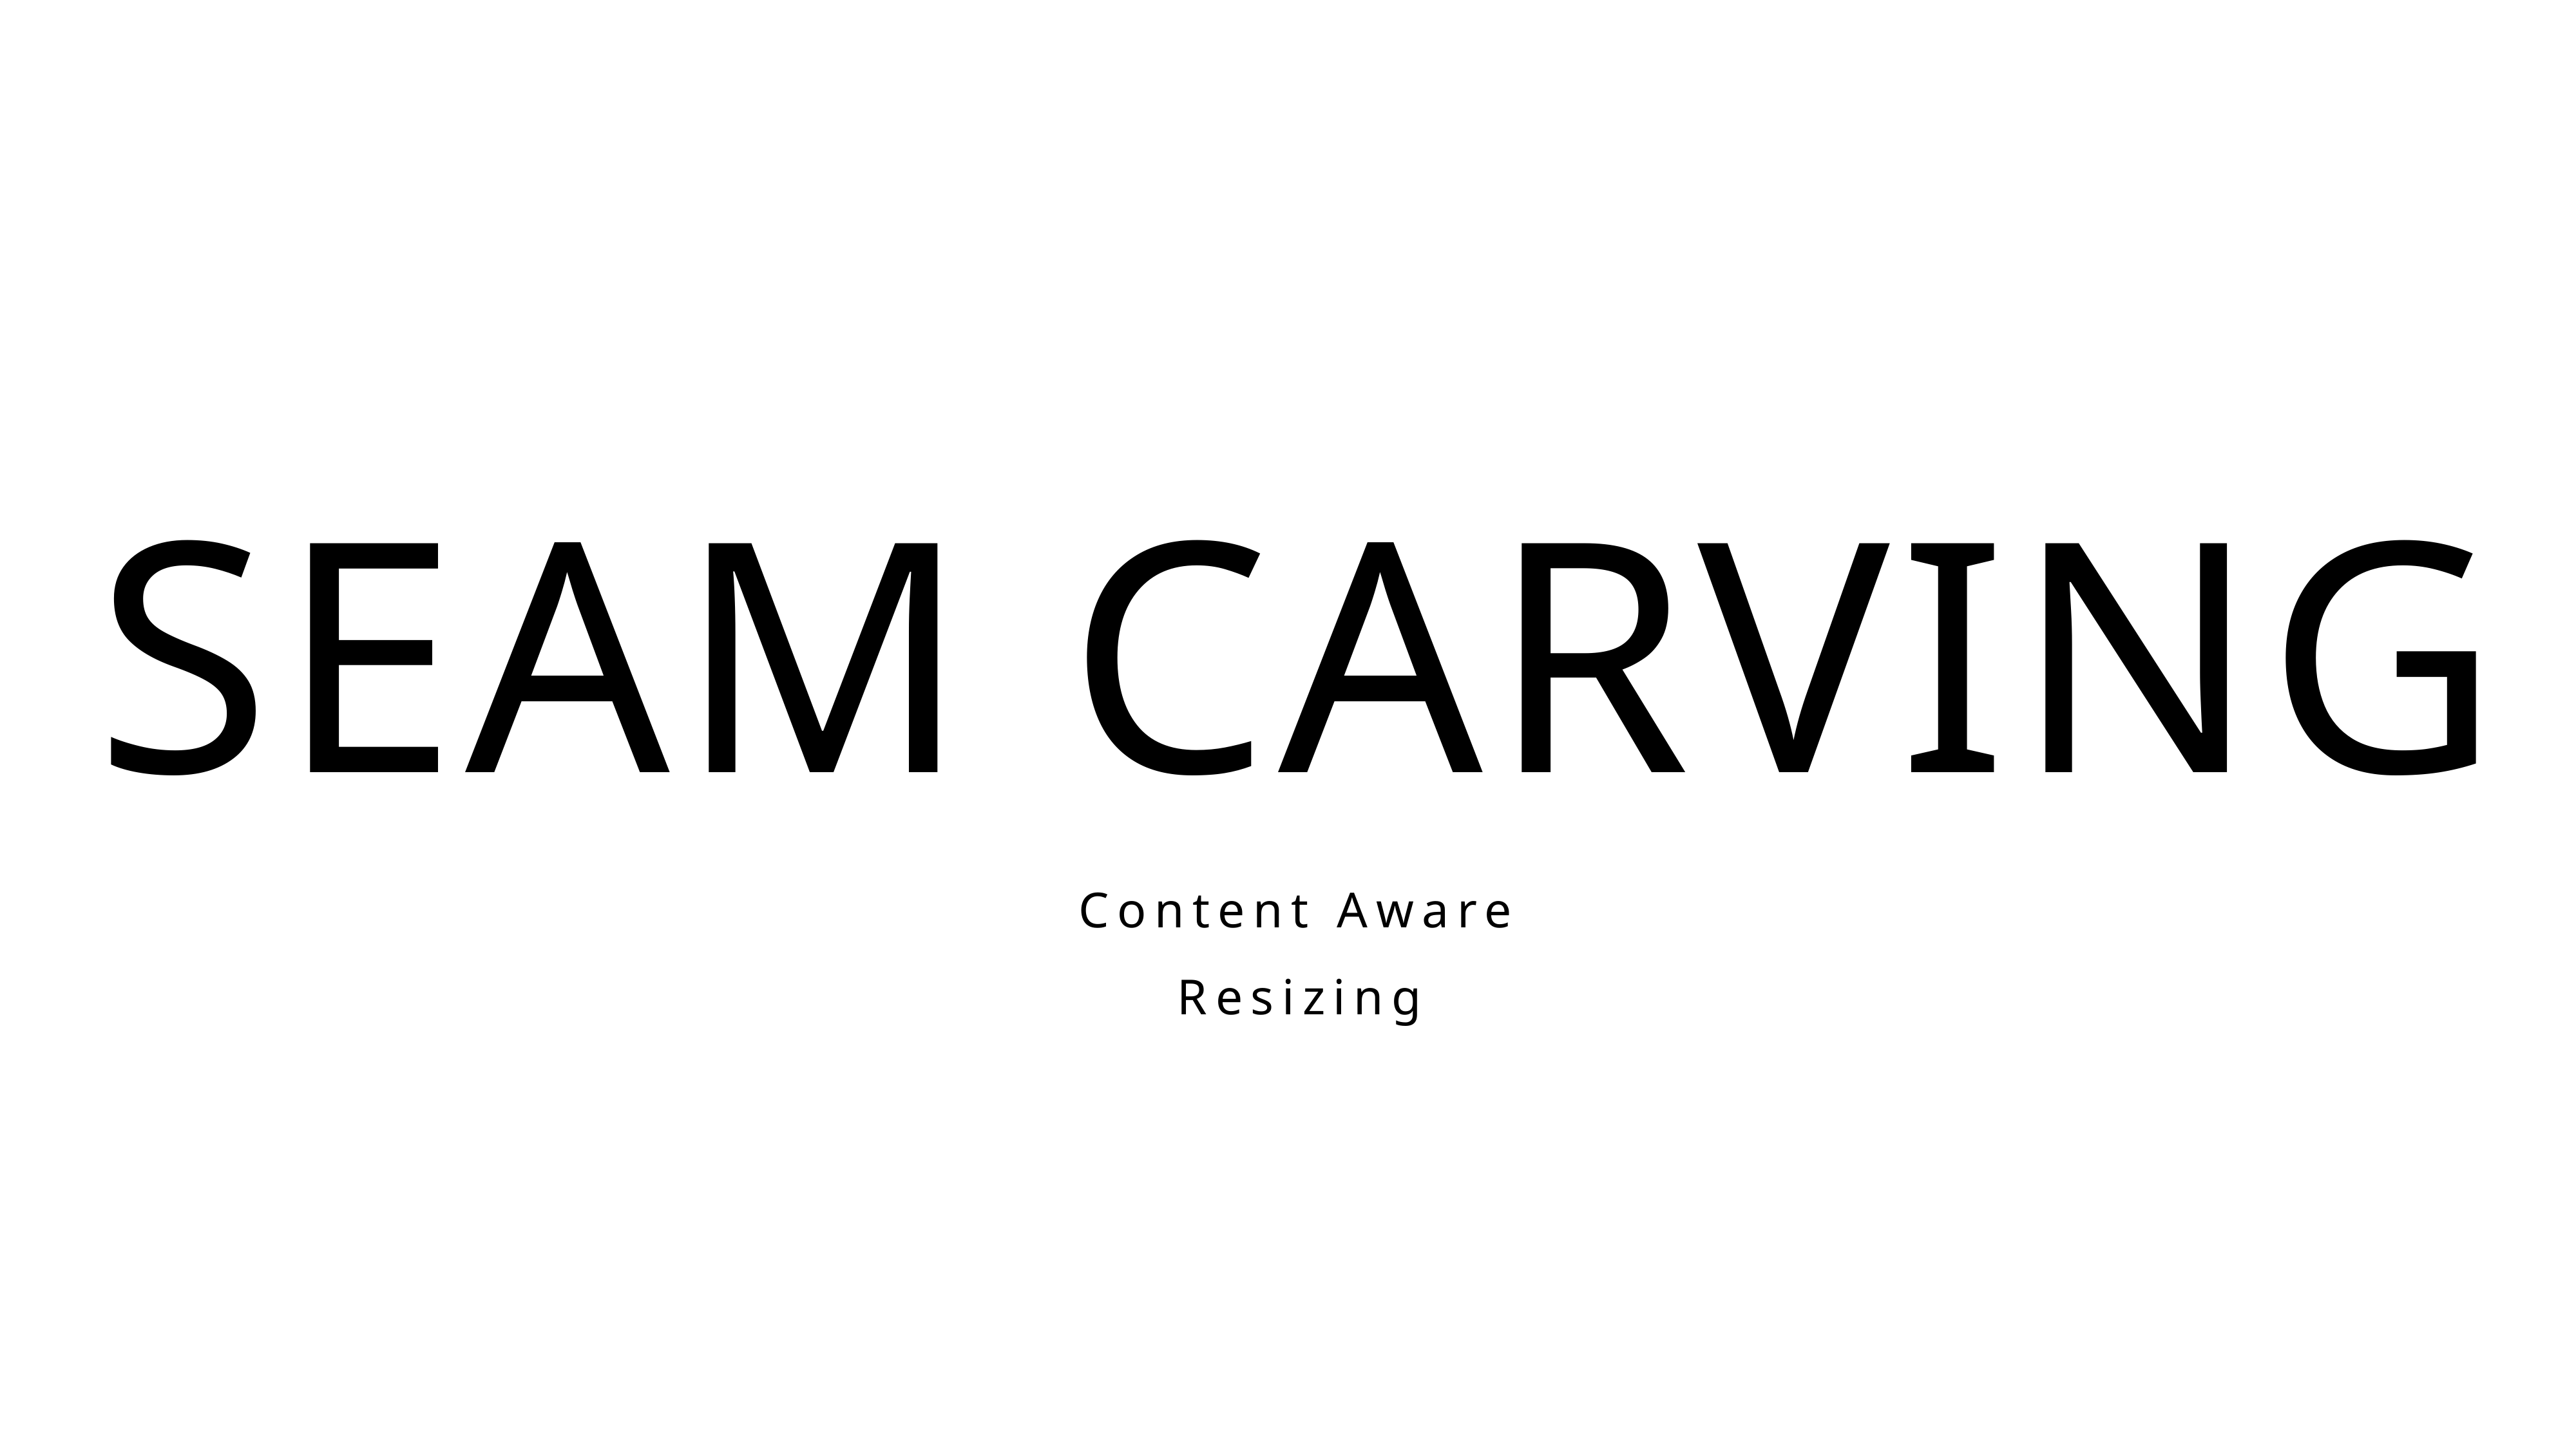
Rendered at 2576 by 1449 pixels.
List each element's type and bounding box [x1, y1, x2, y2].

text_box [47, 447, 2552, 934]
